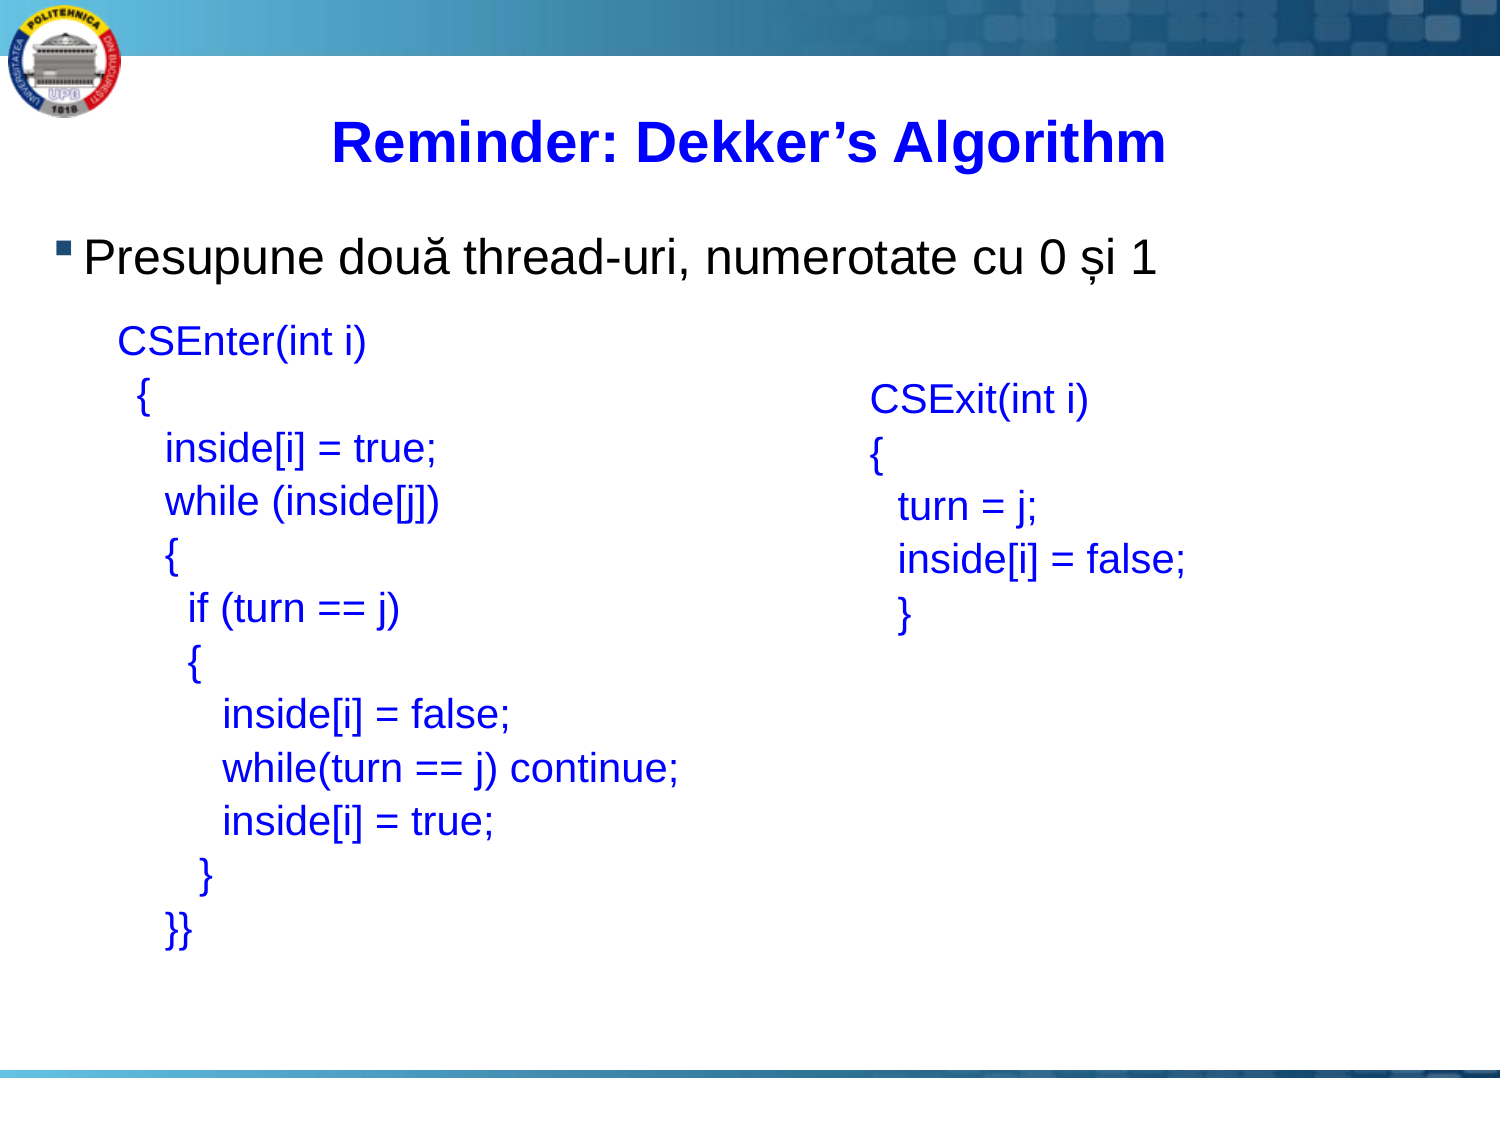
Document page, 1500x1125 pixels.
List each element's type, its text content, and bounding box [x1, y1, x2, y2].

text_box CSExit(int i) { turn = j; inside[i] = false; } [732, 312, 1396, 880]
picture [0, 1070, 1500, 1078]
text_box CSEnter(int i) { inside[i] = true; while (inside[j]) { if (turn == j) { inside[i] = false; while(turn == j) continue; inside[i] = true; } }} [0, 312, 850, 1025]
list Presupune două thread-uri, numerotate cu 0 și 1 [52, 217, 1451, 1053]
title Reminder: Dekker’s Algorithm [51, 102, 1449, 178]
picture [0, 0, 1500, 118]
